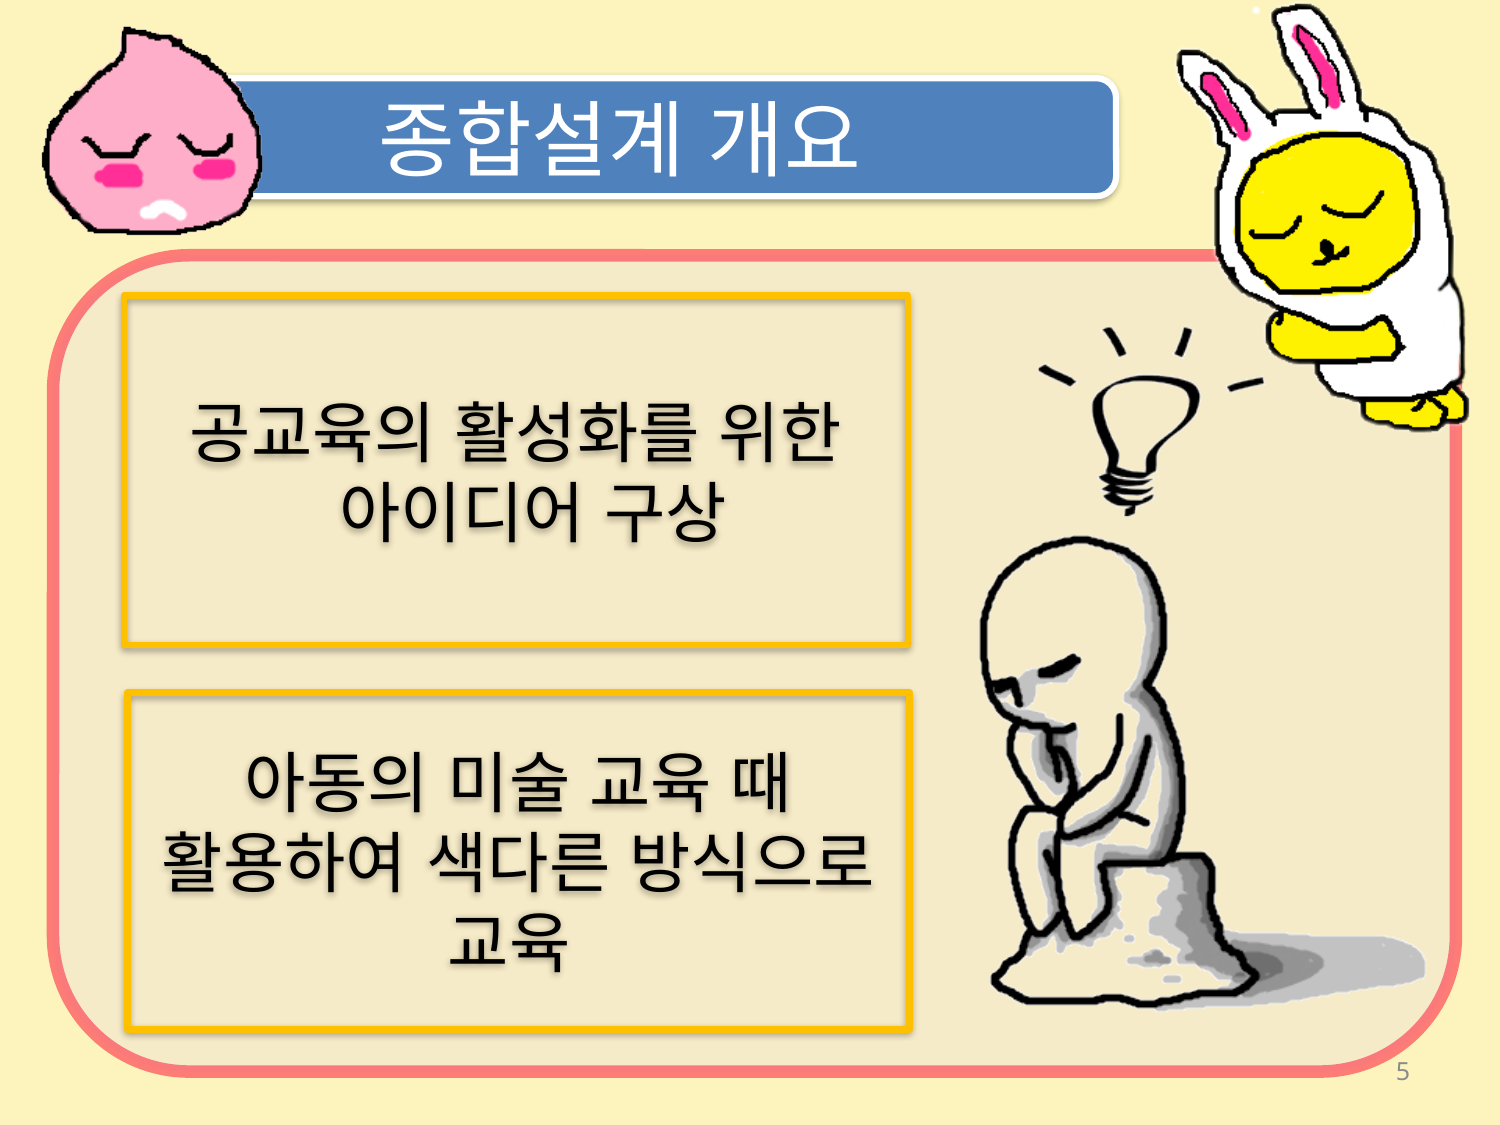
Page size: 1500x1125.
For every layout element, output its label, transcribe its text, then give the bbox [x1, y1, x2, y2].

text_box 종합설계 개요 [294, 74, 1120, 200]
picture [907, 0, 1500, 1032]
text_box 공교육의 활성화를 위한 아이디어 구상 [123, 295, 905, 646]
text_box [1454, 461, 1459, 969]
text_box [50, 253, 1411, 1074]
slide_number 5 [1074, 1042, 1425, 1103]
text_box 아동의 미술 교육 때 활용하여 색다른 방식으로 교육 [127, 692, 902, 1030]
picture [17, 0, 289, 259]
